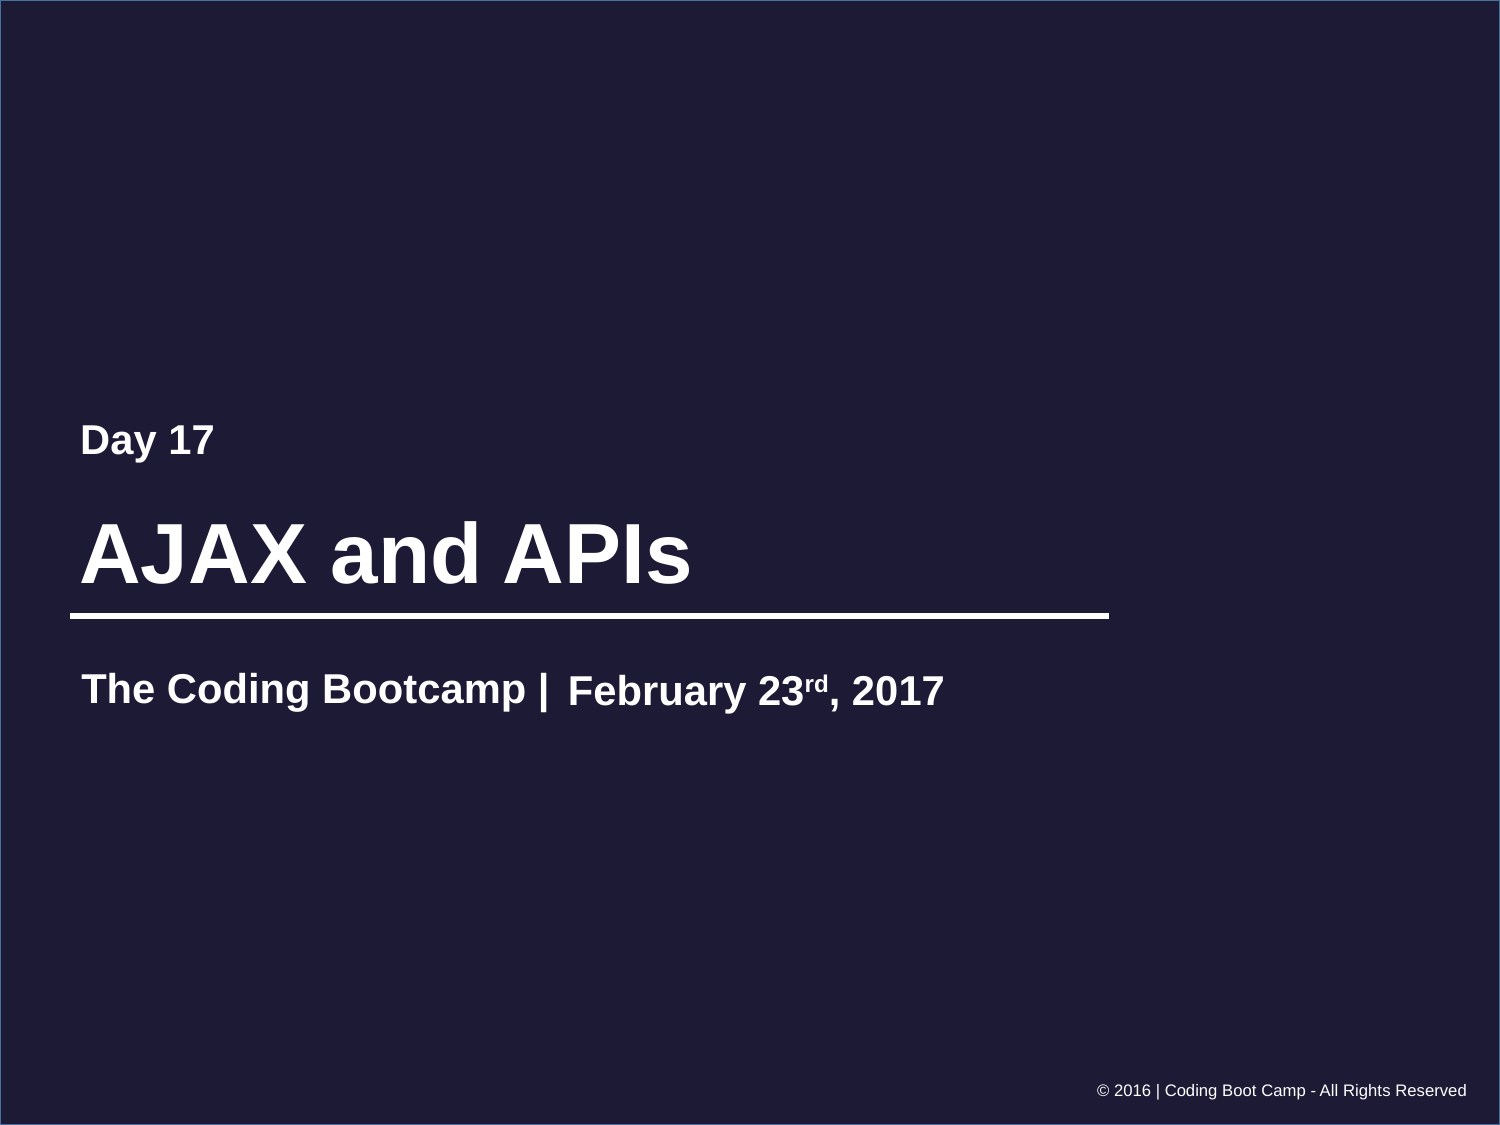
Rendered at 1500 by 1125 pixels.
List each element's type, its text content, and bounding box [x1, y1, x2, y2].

list Day 17 [65, 410, 509, 474]
title AJAX and APIs [64, 484, 1415, 628]
list February 23rd, 2017 [552, 661, 1000, 725]
